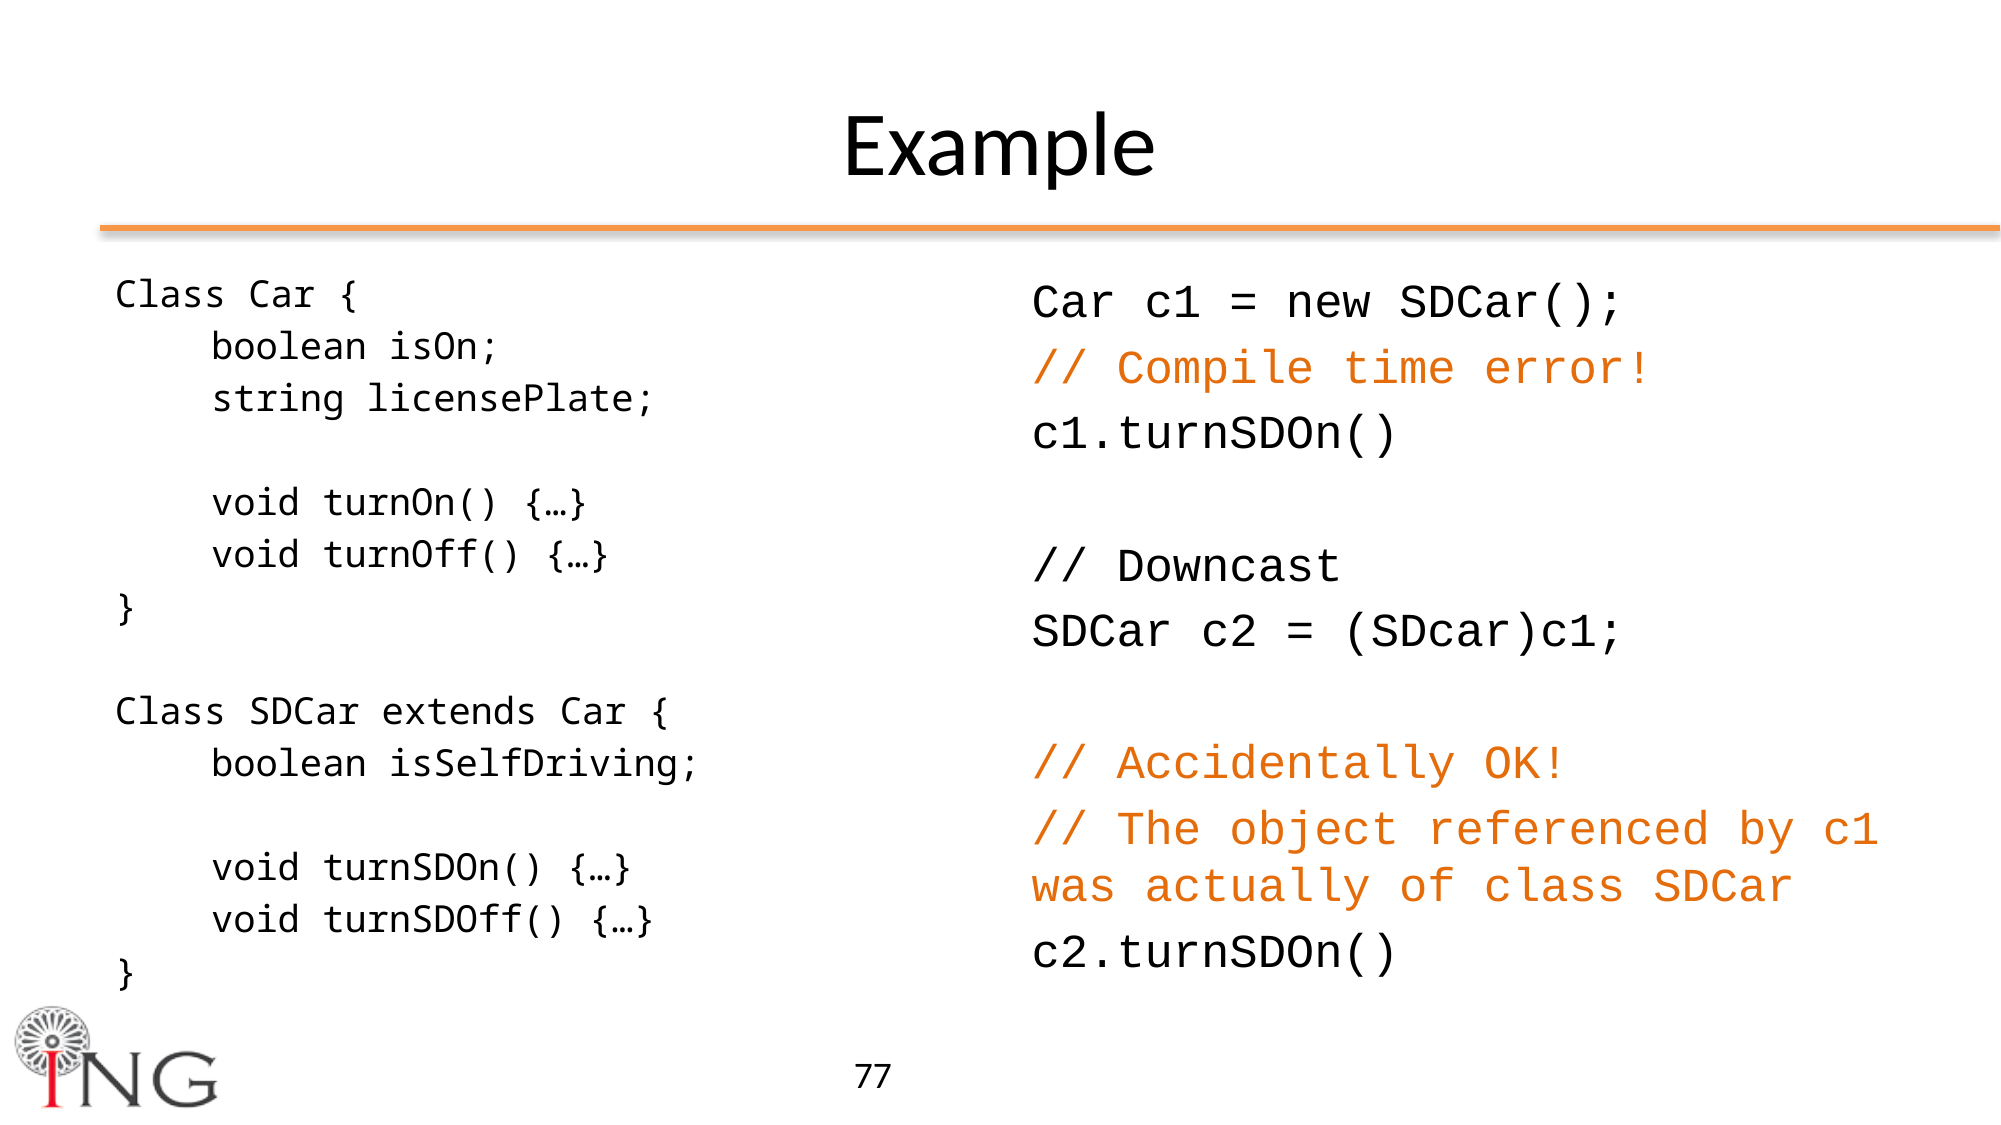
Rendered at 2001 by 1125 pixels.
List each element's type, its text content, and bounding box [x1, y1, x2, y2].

title Example [99, 45, 1900, 233]
list Car c1 = new SDCar(); // Compile time error! c1.turnSDOn() // Downcast SDCar c2 = (SDcar)c1; // Accidentally OK! // The object referenced by c1 was actually of class SDCar c2.turnSDOn() [1016, 262, 1900, 1005]
list Class Car { boolean isOn; string licensePlate; void turnOn() {…} void turnOff() {…} } Class SDCar extends Car { boolean isSelfDriving; void turnSDOn() {…} void turnSDOff() {…} } [99, 262, 984, 1005]
slide_number 77 [839, 1043, 1900, 1104]
picture [0, 987, 244, 1125]
